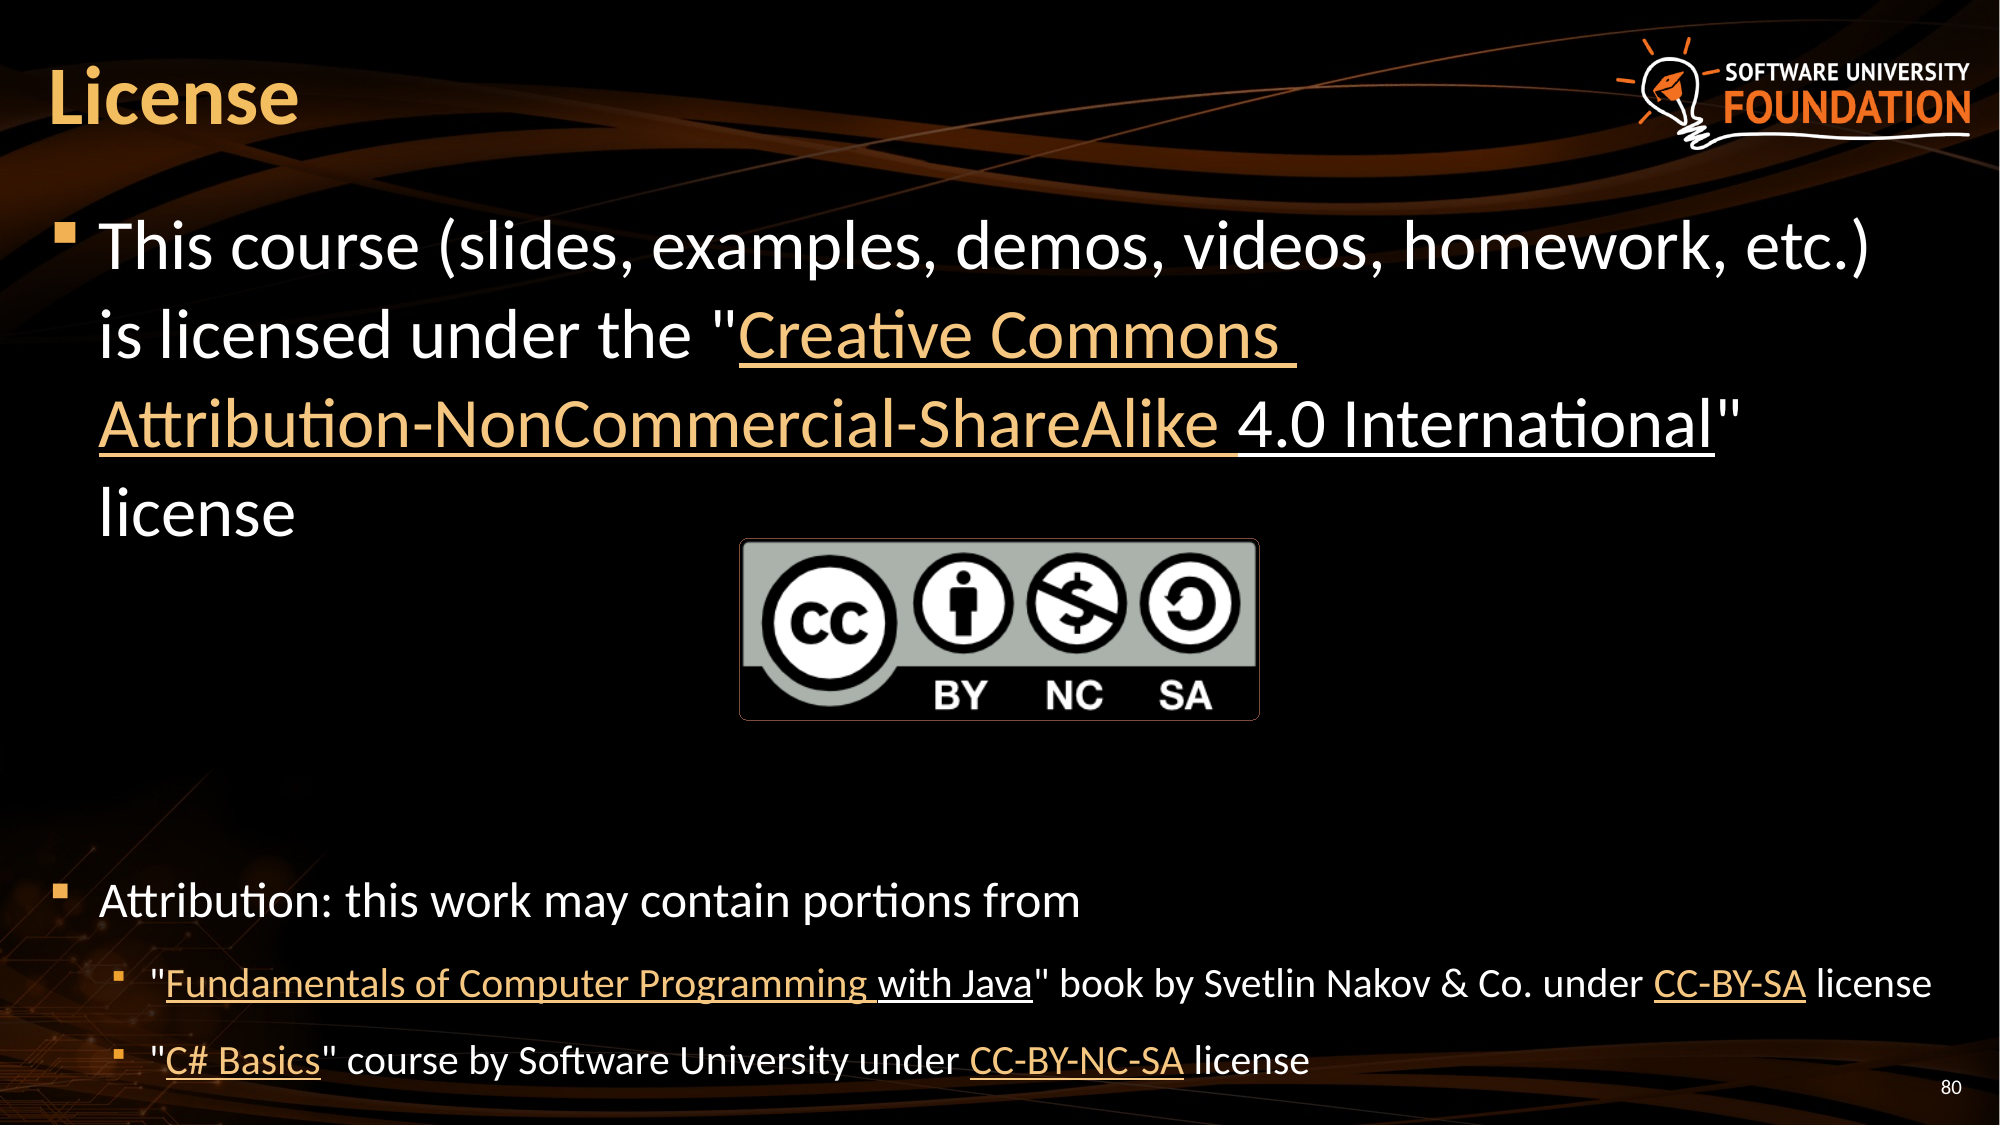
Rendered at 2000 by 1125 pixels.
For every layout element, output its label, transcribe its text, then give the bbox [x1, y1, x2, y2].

list This course (slides, examples, demos, videos, homework, etc.) is licensed under the "Creative Commons Attribution-NonCommercial-ShareAlike 4.0 International" license Attribution: this work may contain portions from "Fundamentals of Computer Programming with Java" book by Svetlin Nakov & Co. under CC-BY-SA license "C# Basics" course by Software University under CC-BY-NC-SA license [31, 188, 1968, 1103]
picture [0, 0, 2000, 1125]
title License [30, 6, 1602, 189]
